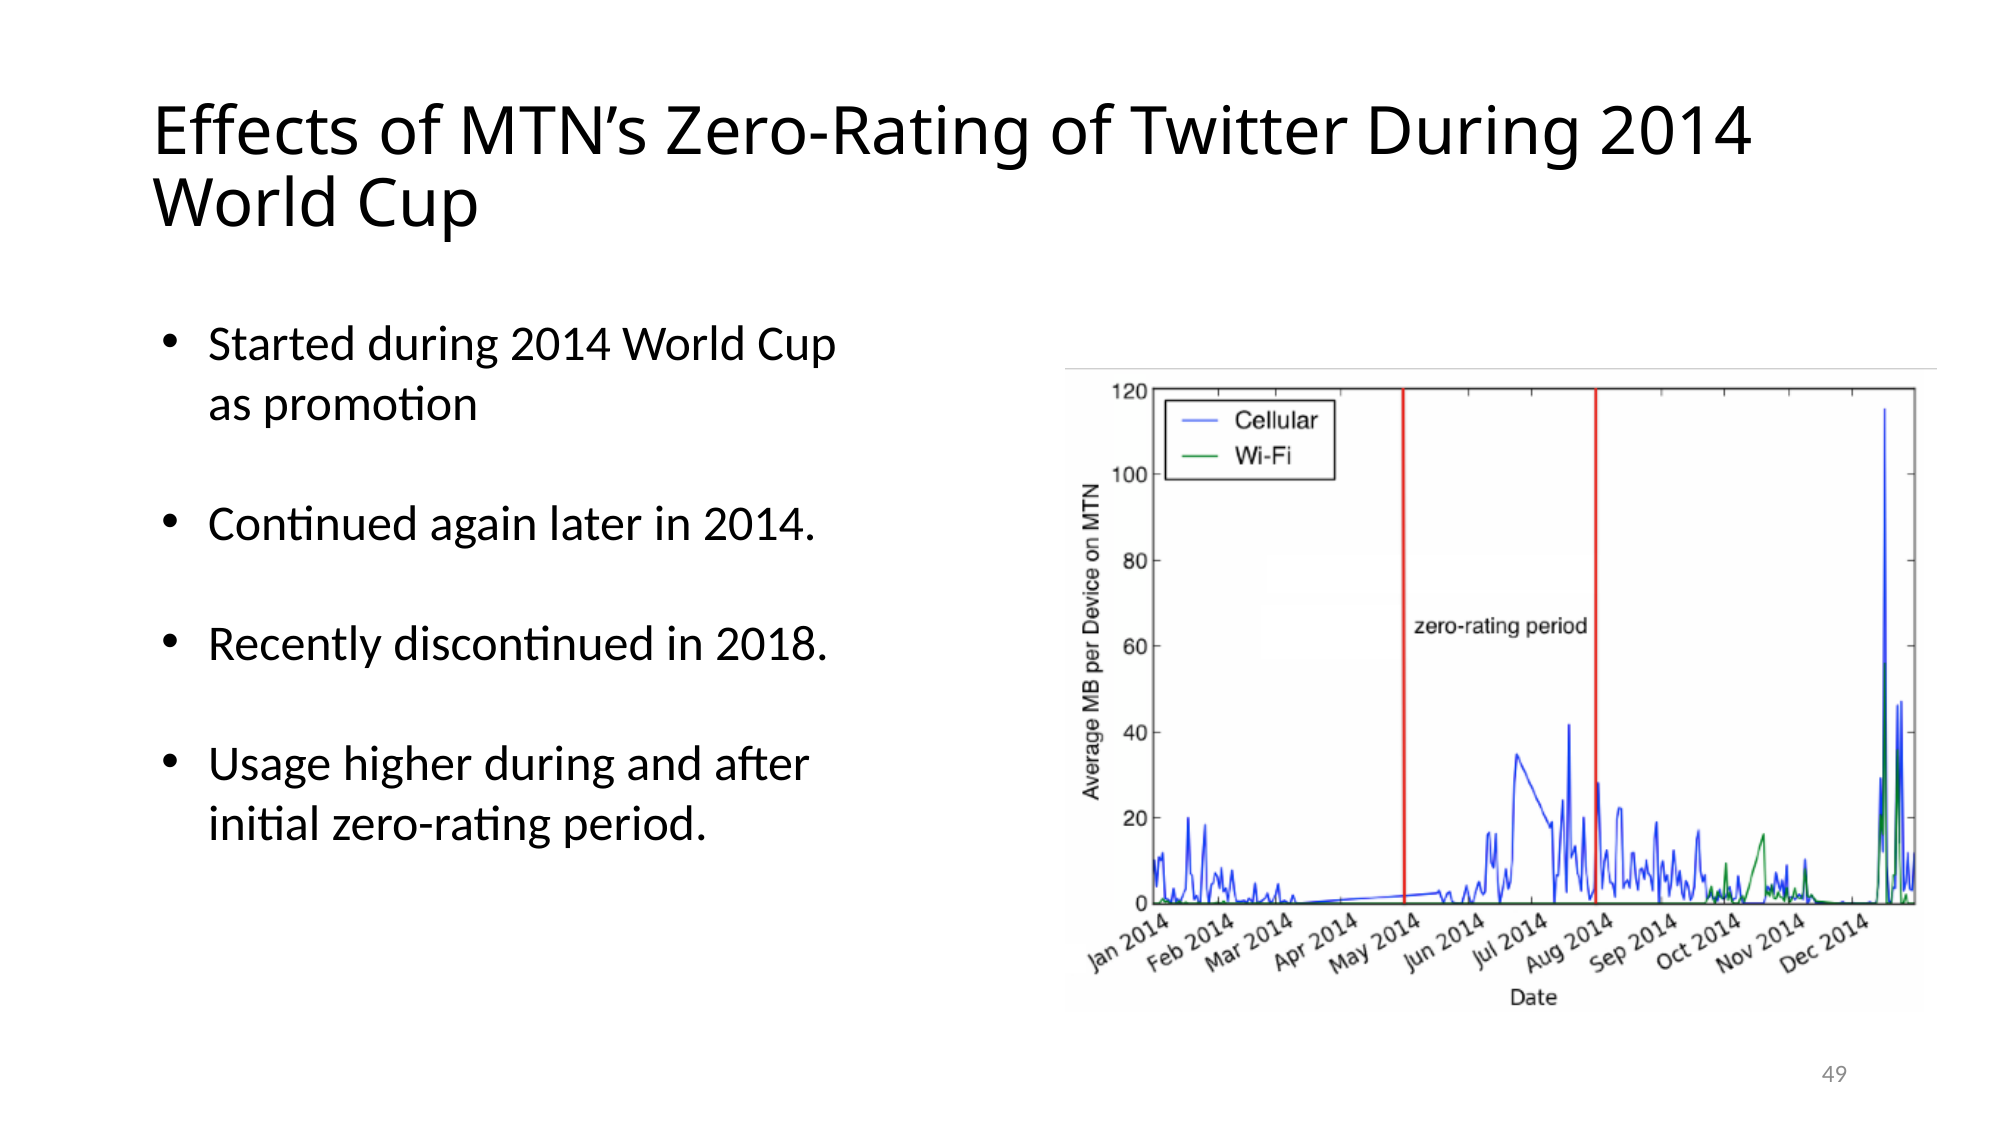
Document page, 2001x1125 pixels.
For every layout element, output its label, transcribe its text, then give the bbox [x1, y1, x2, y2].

title Effects of MTN’s Zero-Rating of Twitter During 2014 World Cup [137, 59, 1863, 278]
text_box Started during 2014 World Cup as promotion Continued again later in 2014. Recently discontinued in 2018. Usage higher during and after initial zero-rating period. [146, 303, 904, 858]
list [1065, 303, 1937, 1017]
slide_number 49 [1412, 1042, 1863, 1103]
